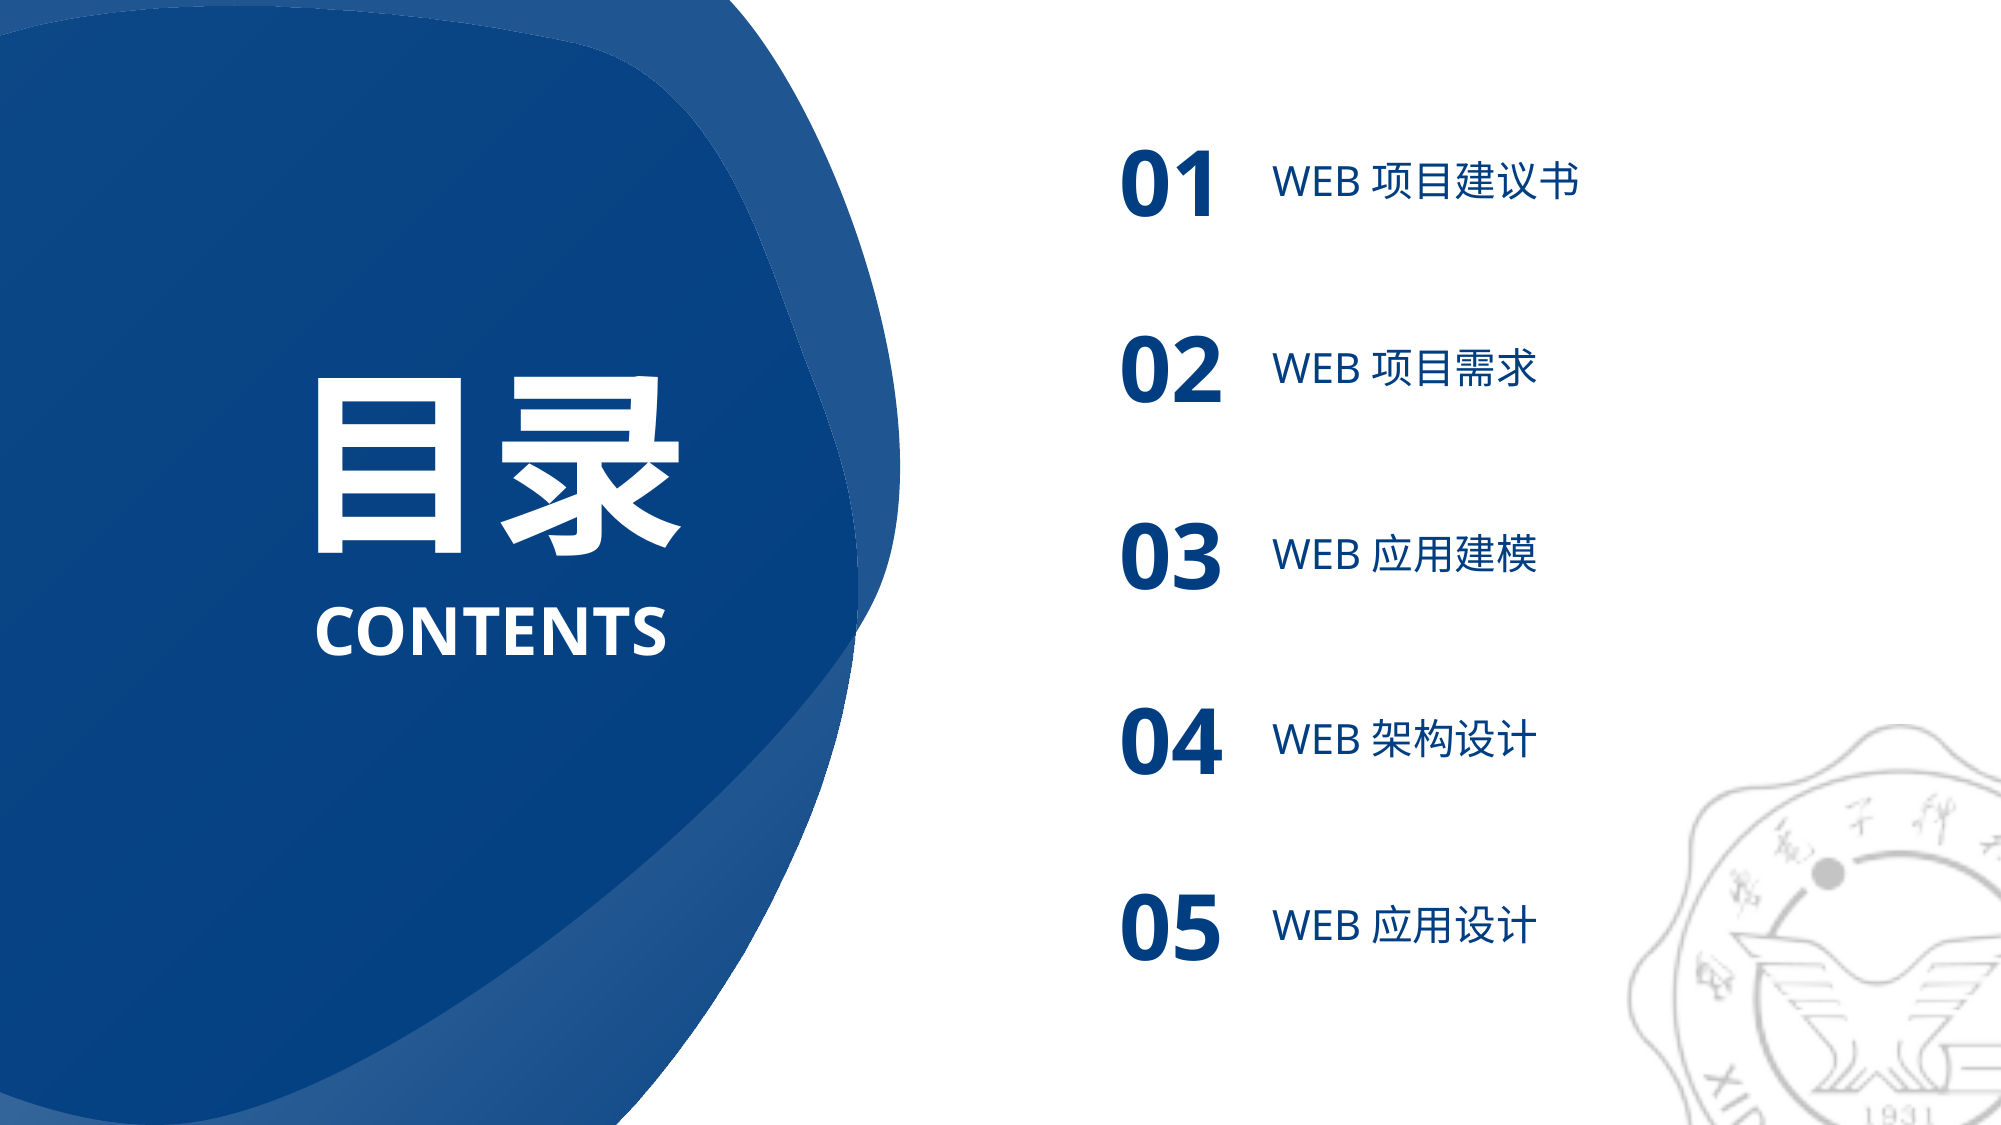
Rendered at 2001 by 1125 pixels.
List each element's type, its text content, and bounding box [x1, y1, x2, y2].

list 03 [1104, 500, 1257, 605]
text_box 05 [1104, 871, 1257, 976]
list 02 [1104, 314, 1257, 419]
list CONTENTS [263, 581, 719, 679]
list 04 [1104, 686, 1257, 791]
picture [1626, 678, 2000, 1125]
list 目录 [263, 329, 719, 581]
list WEB项目需求 [1257, 314, 1792, 419]
list WEB应用建模 [1257, 500, 1792, 605]
text_box WEB应用设计 [1257, 871, 1626, 976]
list WEB架构设计 [1257, 686, 1626, 791]
list WEB项目建议书 [1257, 127, 1792, 233]
list 01 [1104, 127, 1257, 233]
